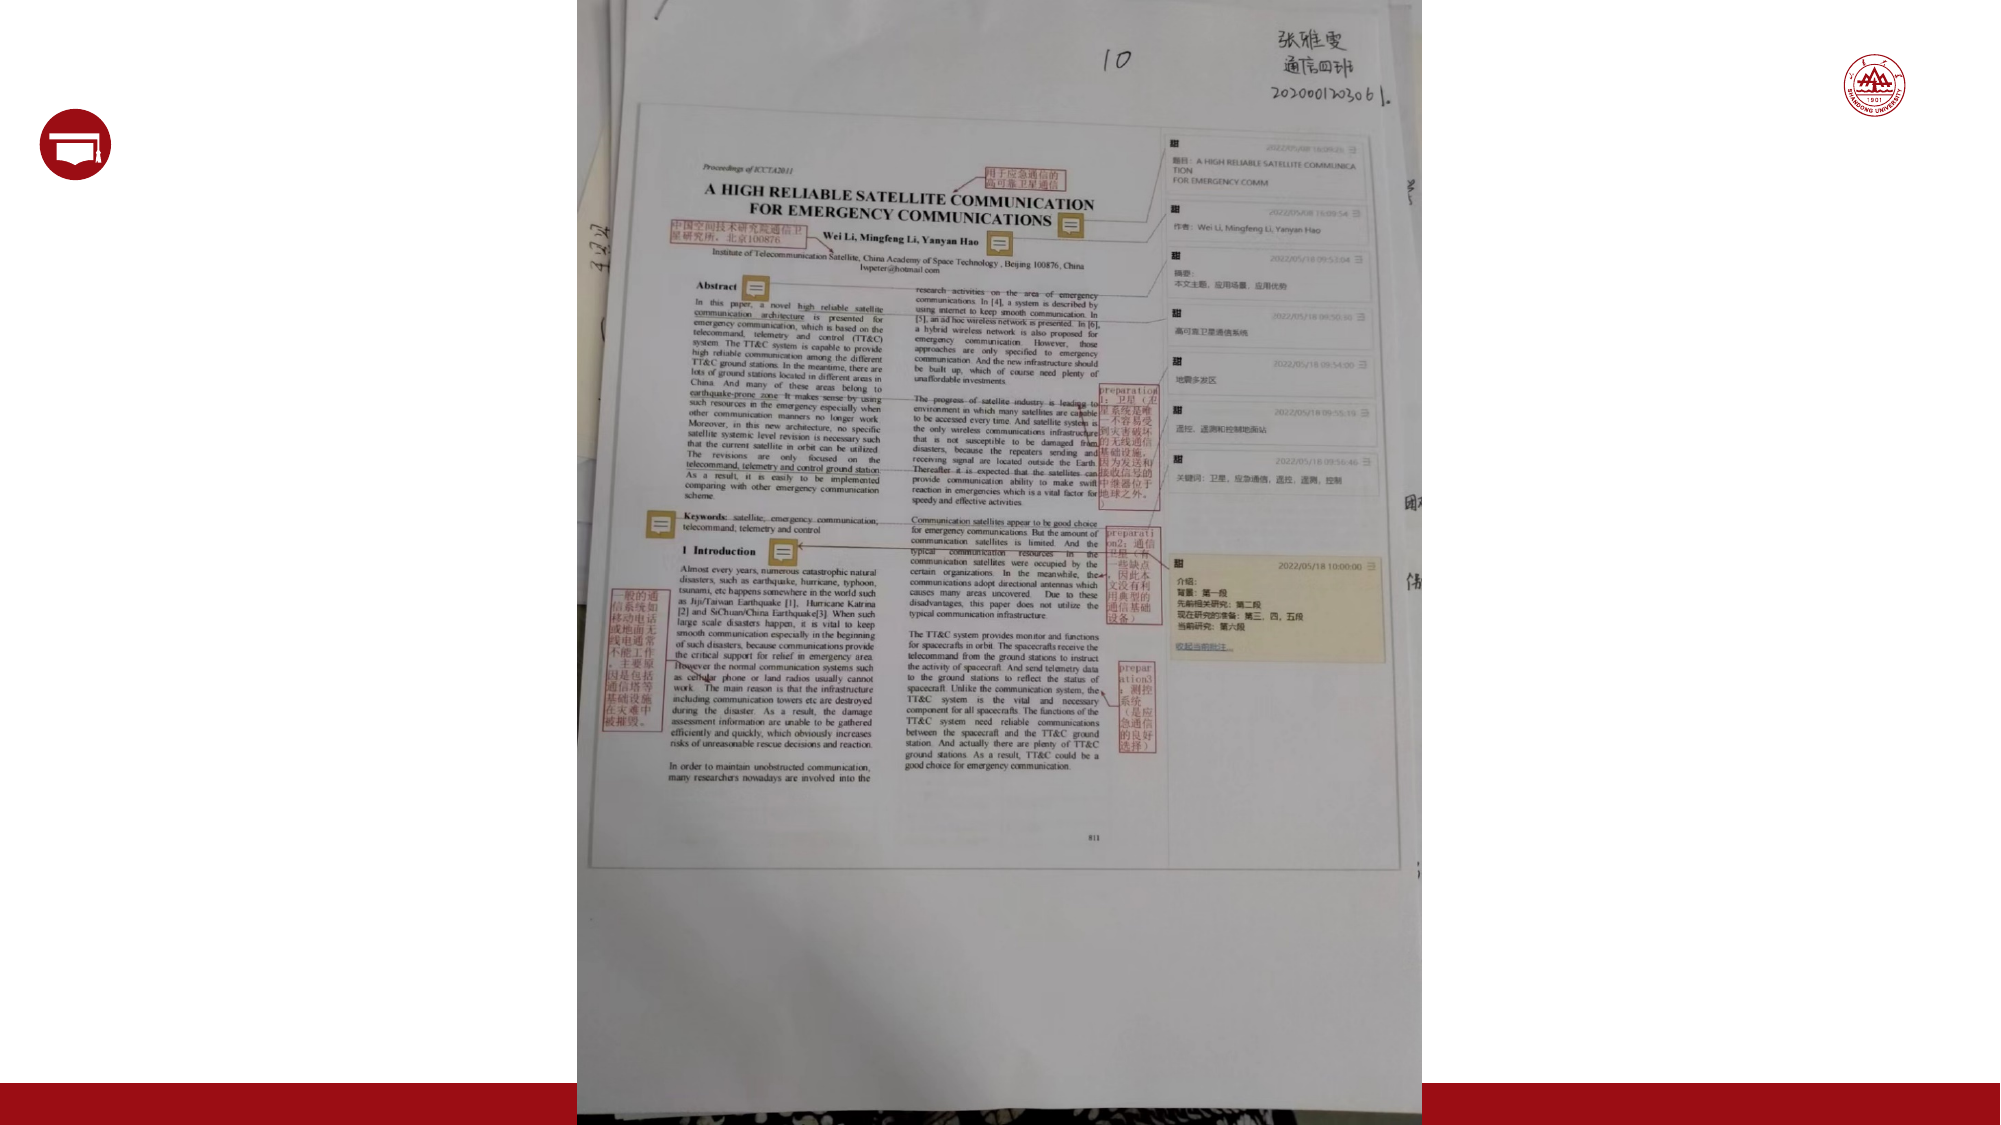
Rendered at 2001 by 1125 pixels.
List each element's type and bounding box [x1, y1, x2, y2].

picture [577, 0, 1423, 1125]
